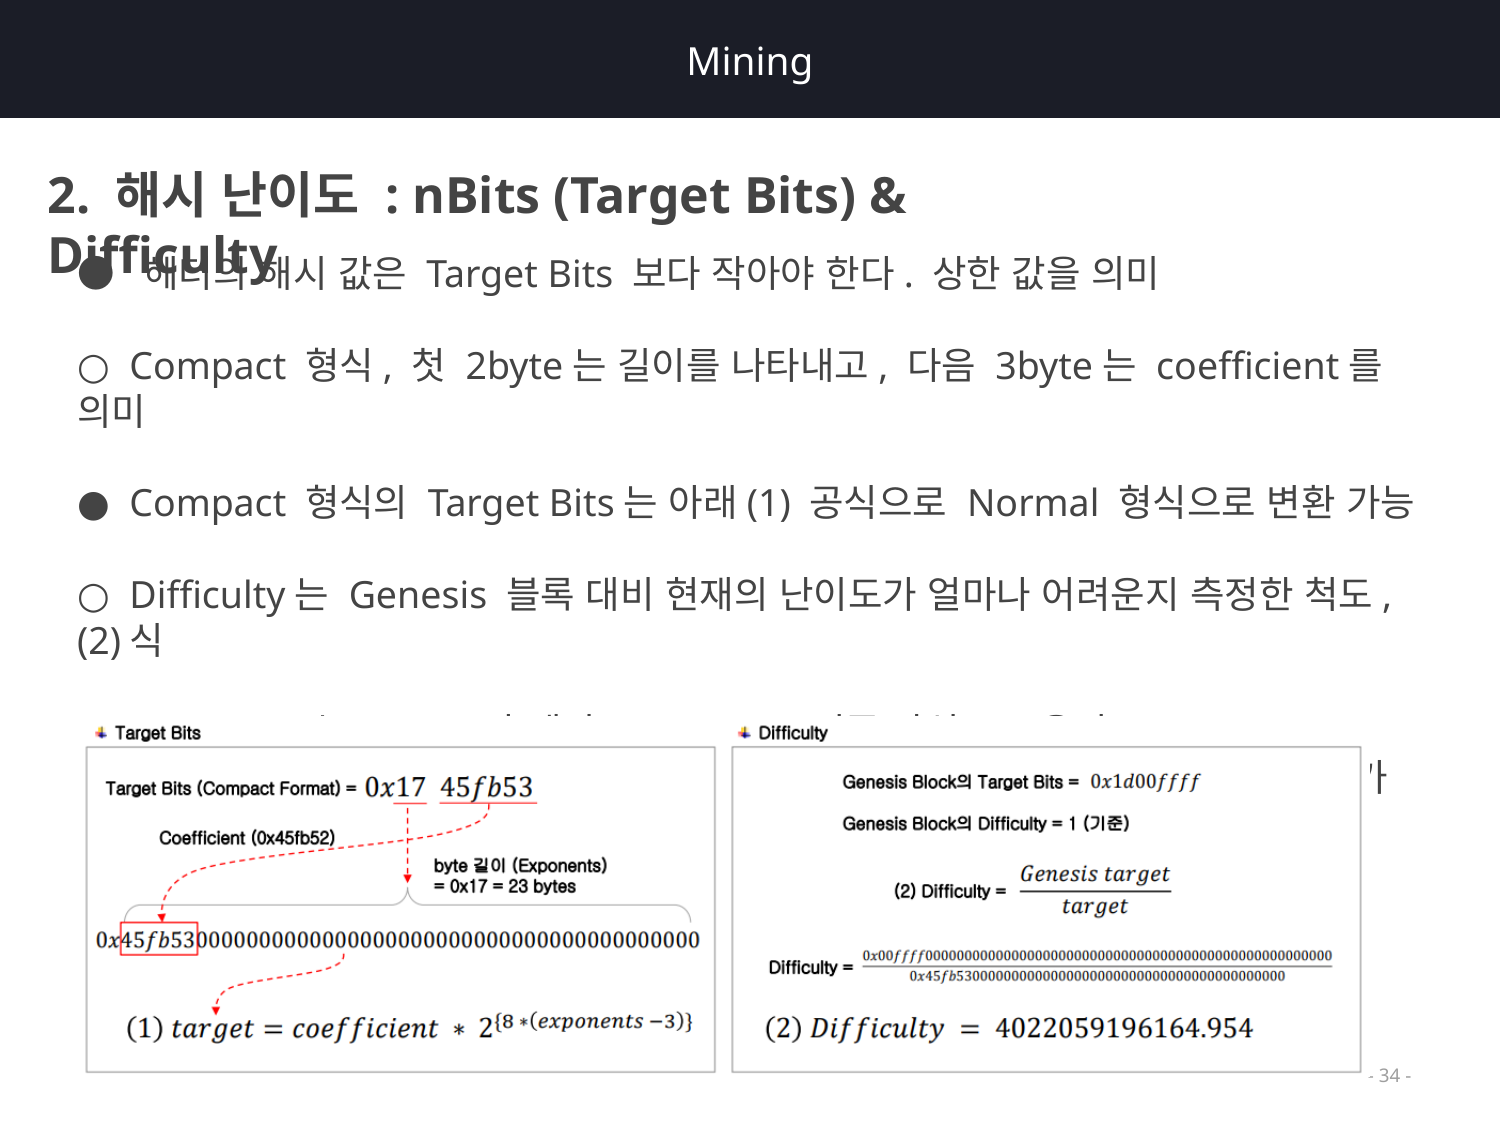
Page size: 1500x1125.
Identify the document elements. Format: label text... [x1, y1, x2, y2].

title Mining [0, 40, 1500, 84]
slide_number - 34 - [1073, 1061, 1412, 1092]
text_box ● 헤더의 해시 값은 Target Bits 보다 작아야 한다. 상한 값을 의미 ○ Compact 형식, 첫 2byte는 길이를 나타내고, 다음 3byte는 coefficient를 의미 ● Compact 형식의 Target Bits는 아래(1) 공식으로 Normal 형식으로 변환 가능 ○ Difficulty는 Genesis 블록 대비 현재의 난이도가 얼마나 어려운지 측정한 척도, (2)식 ● Target Bits는 Miner가 제시, Full Node 검증 방식으로 운영 Target Bits의 제시가 잘못 되거나, 헤더의 해시 값보다 높을 경우 Full Node가 Reject [77, 249, 1423, 1029]
picture [77, 716, 1370, 1077]
text_box 2. 해시 난이도 : nBits (Target Bits) & Difficulty [47, 163, 1130, 284]
